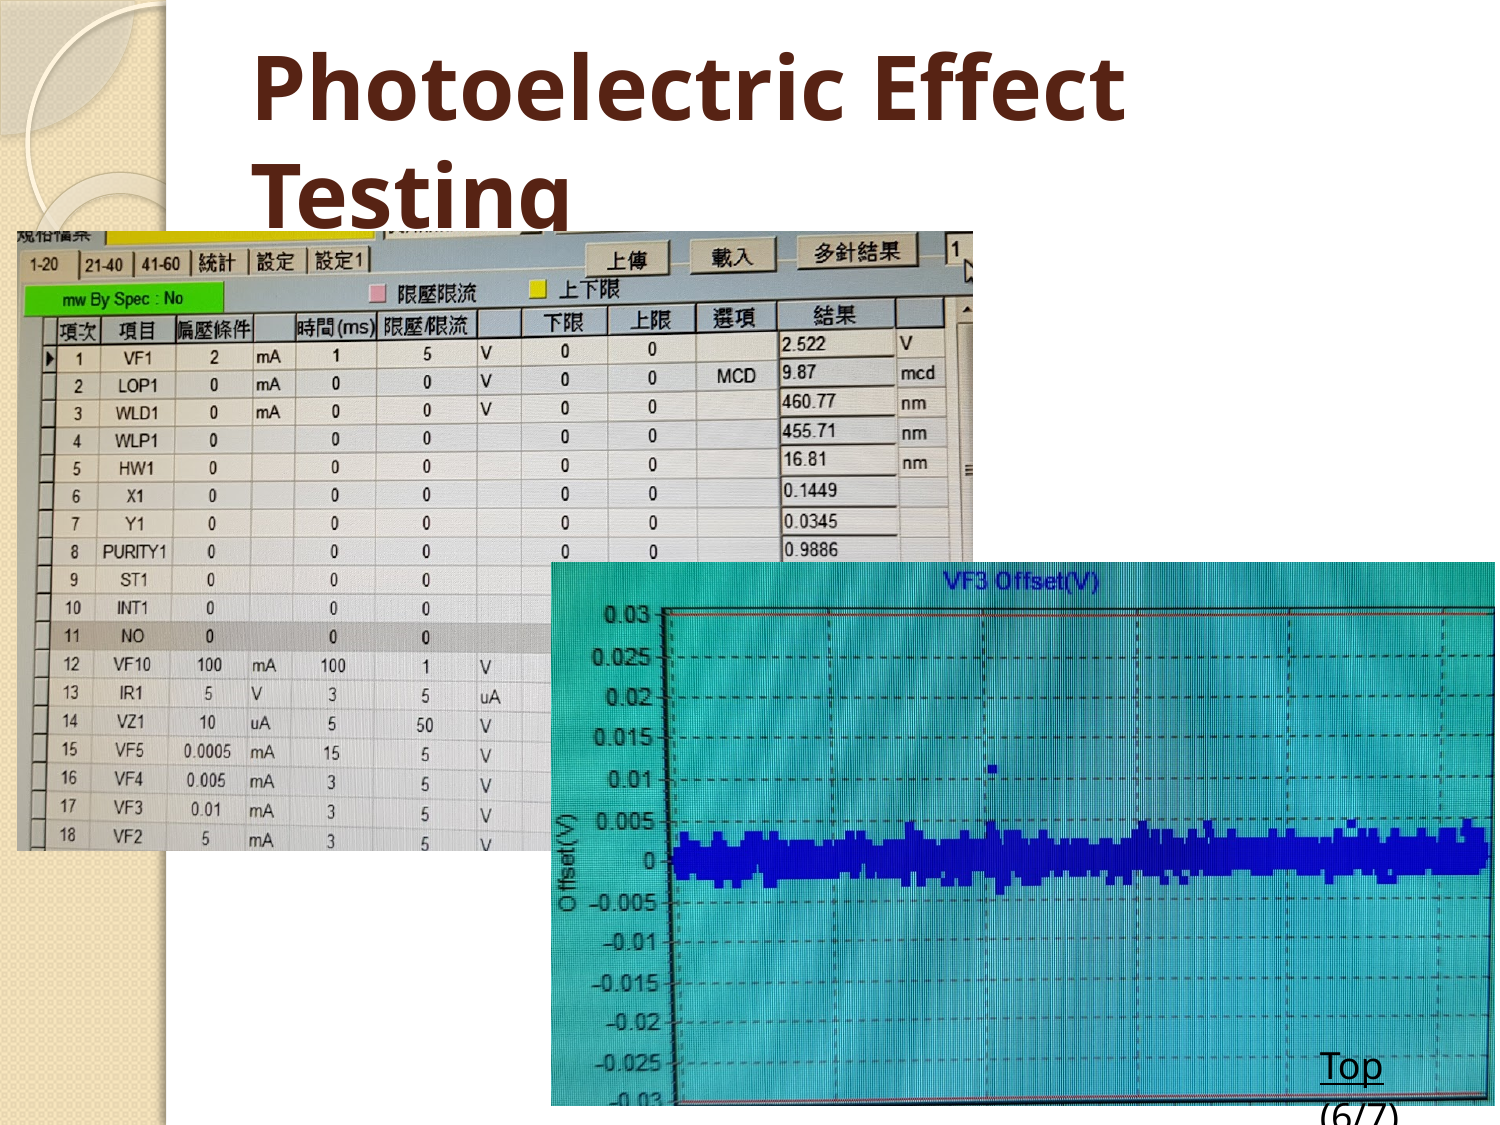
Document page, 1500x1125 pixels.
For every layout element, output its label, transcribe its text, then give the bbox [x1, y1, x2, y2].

picture [17, 231, 1496, 1107]
title Photoelectric Effect Testing [235, 45, 1466, 233]
text_box Top(6/7) [1305, 1118, 1468, 1125]
